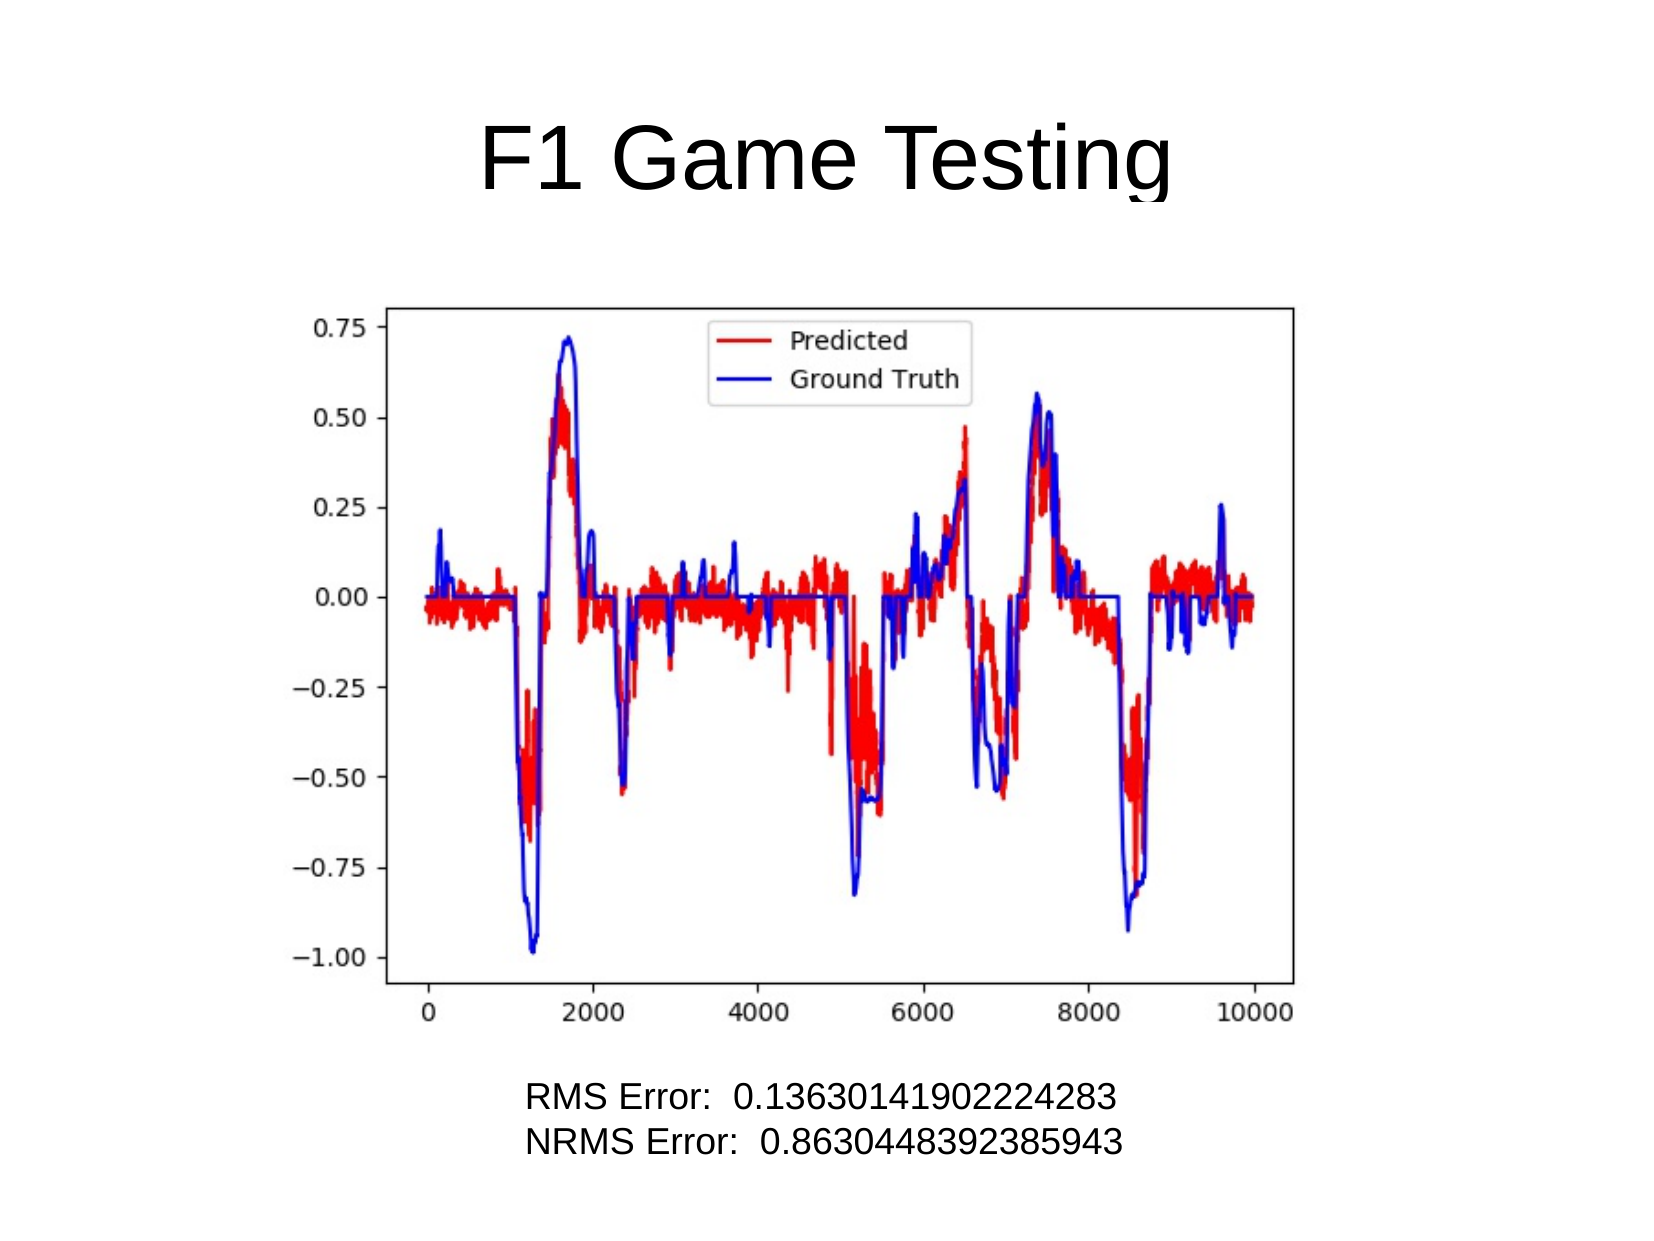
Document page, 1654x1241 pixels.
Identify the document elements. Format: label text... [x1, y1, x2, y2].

text_box RMS Error: 0.13630141902224283 NRMS Error: 0.8630448392385943 [509, 1088, 1139, 1164]
text_box F1 Game Testing [82, 49, 1571, 257]
picture [239, 202, 1411, 1081]
